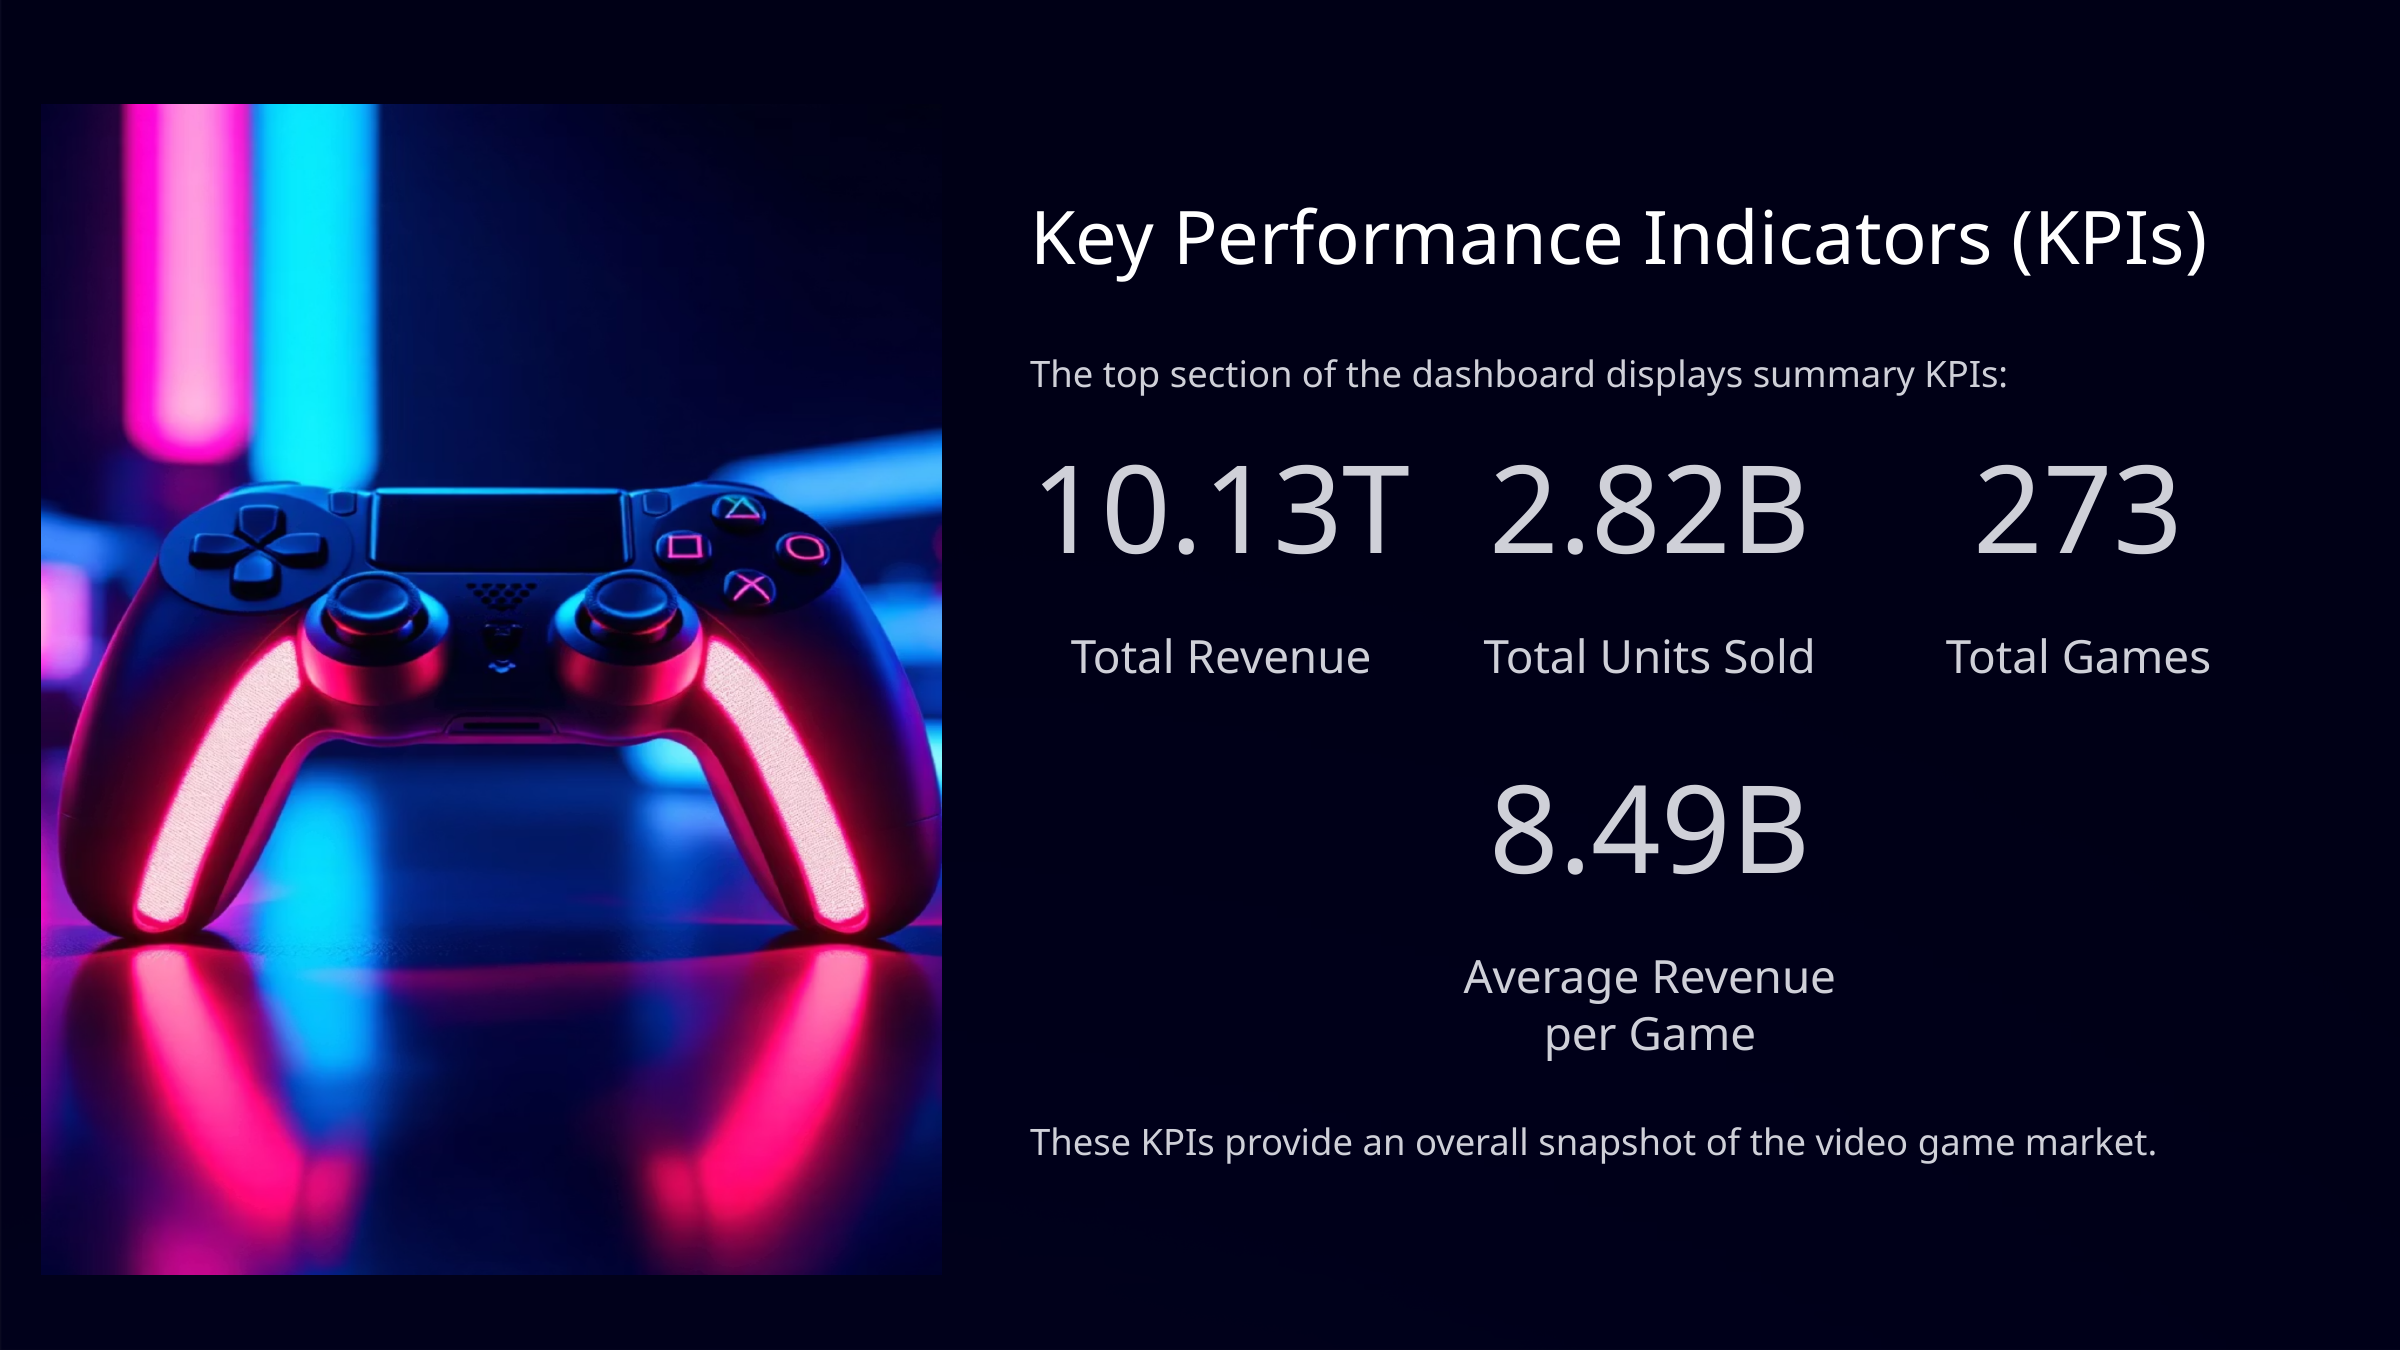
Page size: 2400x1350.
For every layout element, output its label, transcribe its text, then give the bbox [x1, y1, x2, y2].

text_box 2.82B [1458, 455, 1841, 579]
text_box Total Games [1887, 624, 2270, 683]
text_box 8.49B [1458, 776, 1841, 899]
text_box These KPIs provide an overall snapshot of the video game market. [1030, 1103, 2270, 1163]
text_box Total Revenue [1030, 624, 1413, 683]
text_box The top section of the dashboard displays summary KPIs: [1030, 335, 2270, 396]
text_box Total Units Sold [1458, 624, 1841, 683]
picture [41, 104, 942, 1275]
text_box Key Performance Indicators (KPIs) [1030, 186, 2180, 280]
text_box 273 [1887, 455, 2270, 579]
text_box 10.13T [1030, 455, 1413, 579]
text_box Average Revenue per Game [1458, 945, 1841, 1062]
